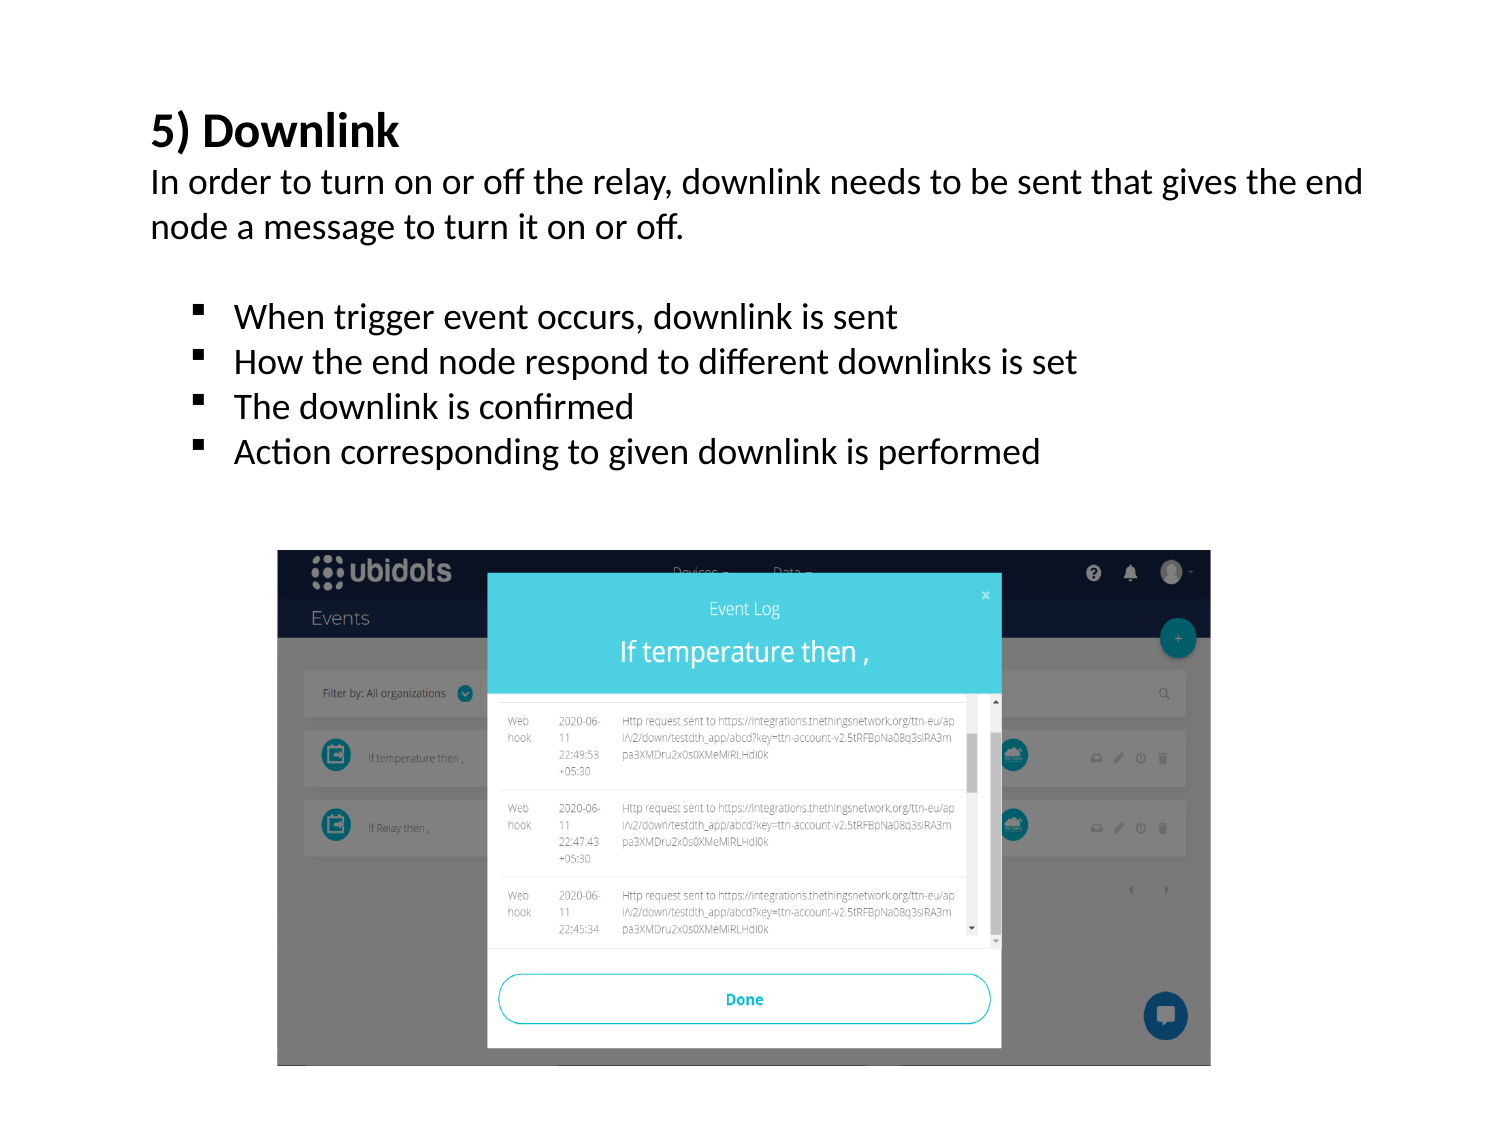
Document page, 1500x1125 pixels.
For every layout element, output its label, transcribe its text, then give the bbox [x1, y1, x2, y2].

text_box 5) Downlink In order to turn on or off the relay, downlink needs to be sent that gives the end node a message to turn it on or off. When trigger event occurs, downlink is sent How the end node respond to different downlinks is set The downlink is confirmed Action corresponding to given downlink is performed [135, 89, 1400, 525]
picture [277, 550, 1211, 1066]
